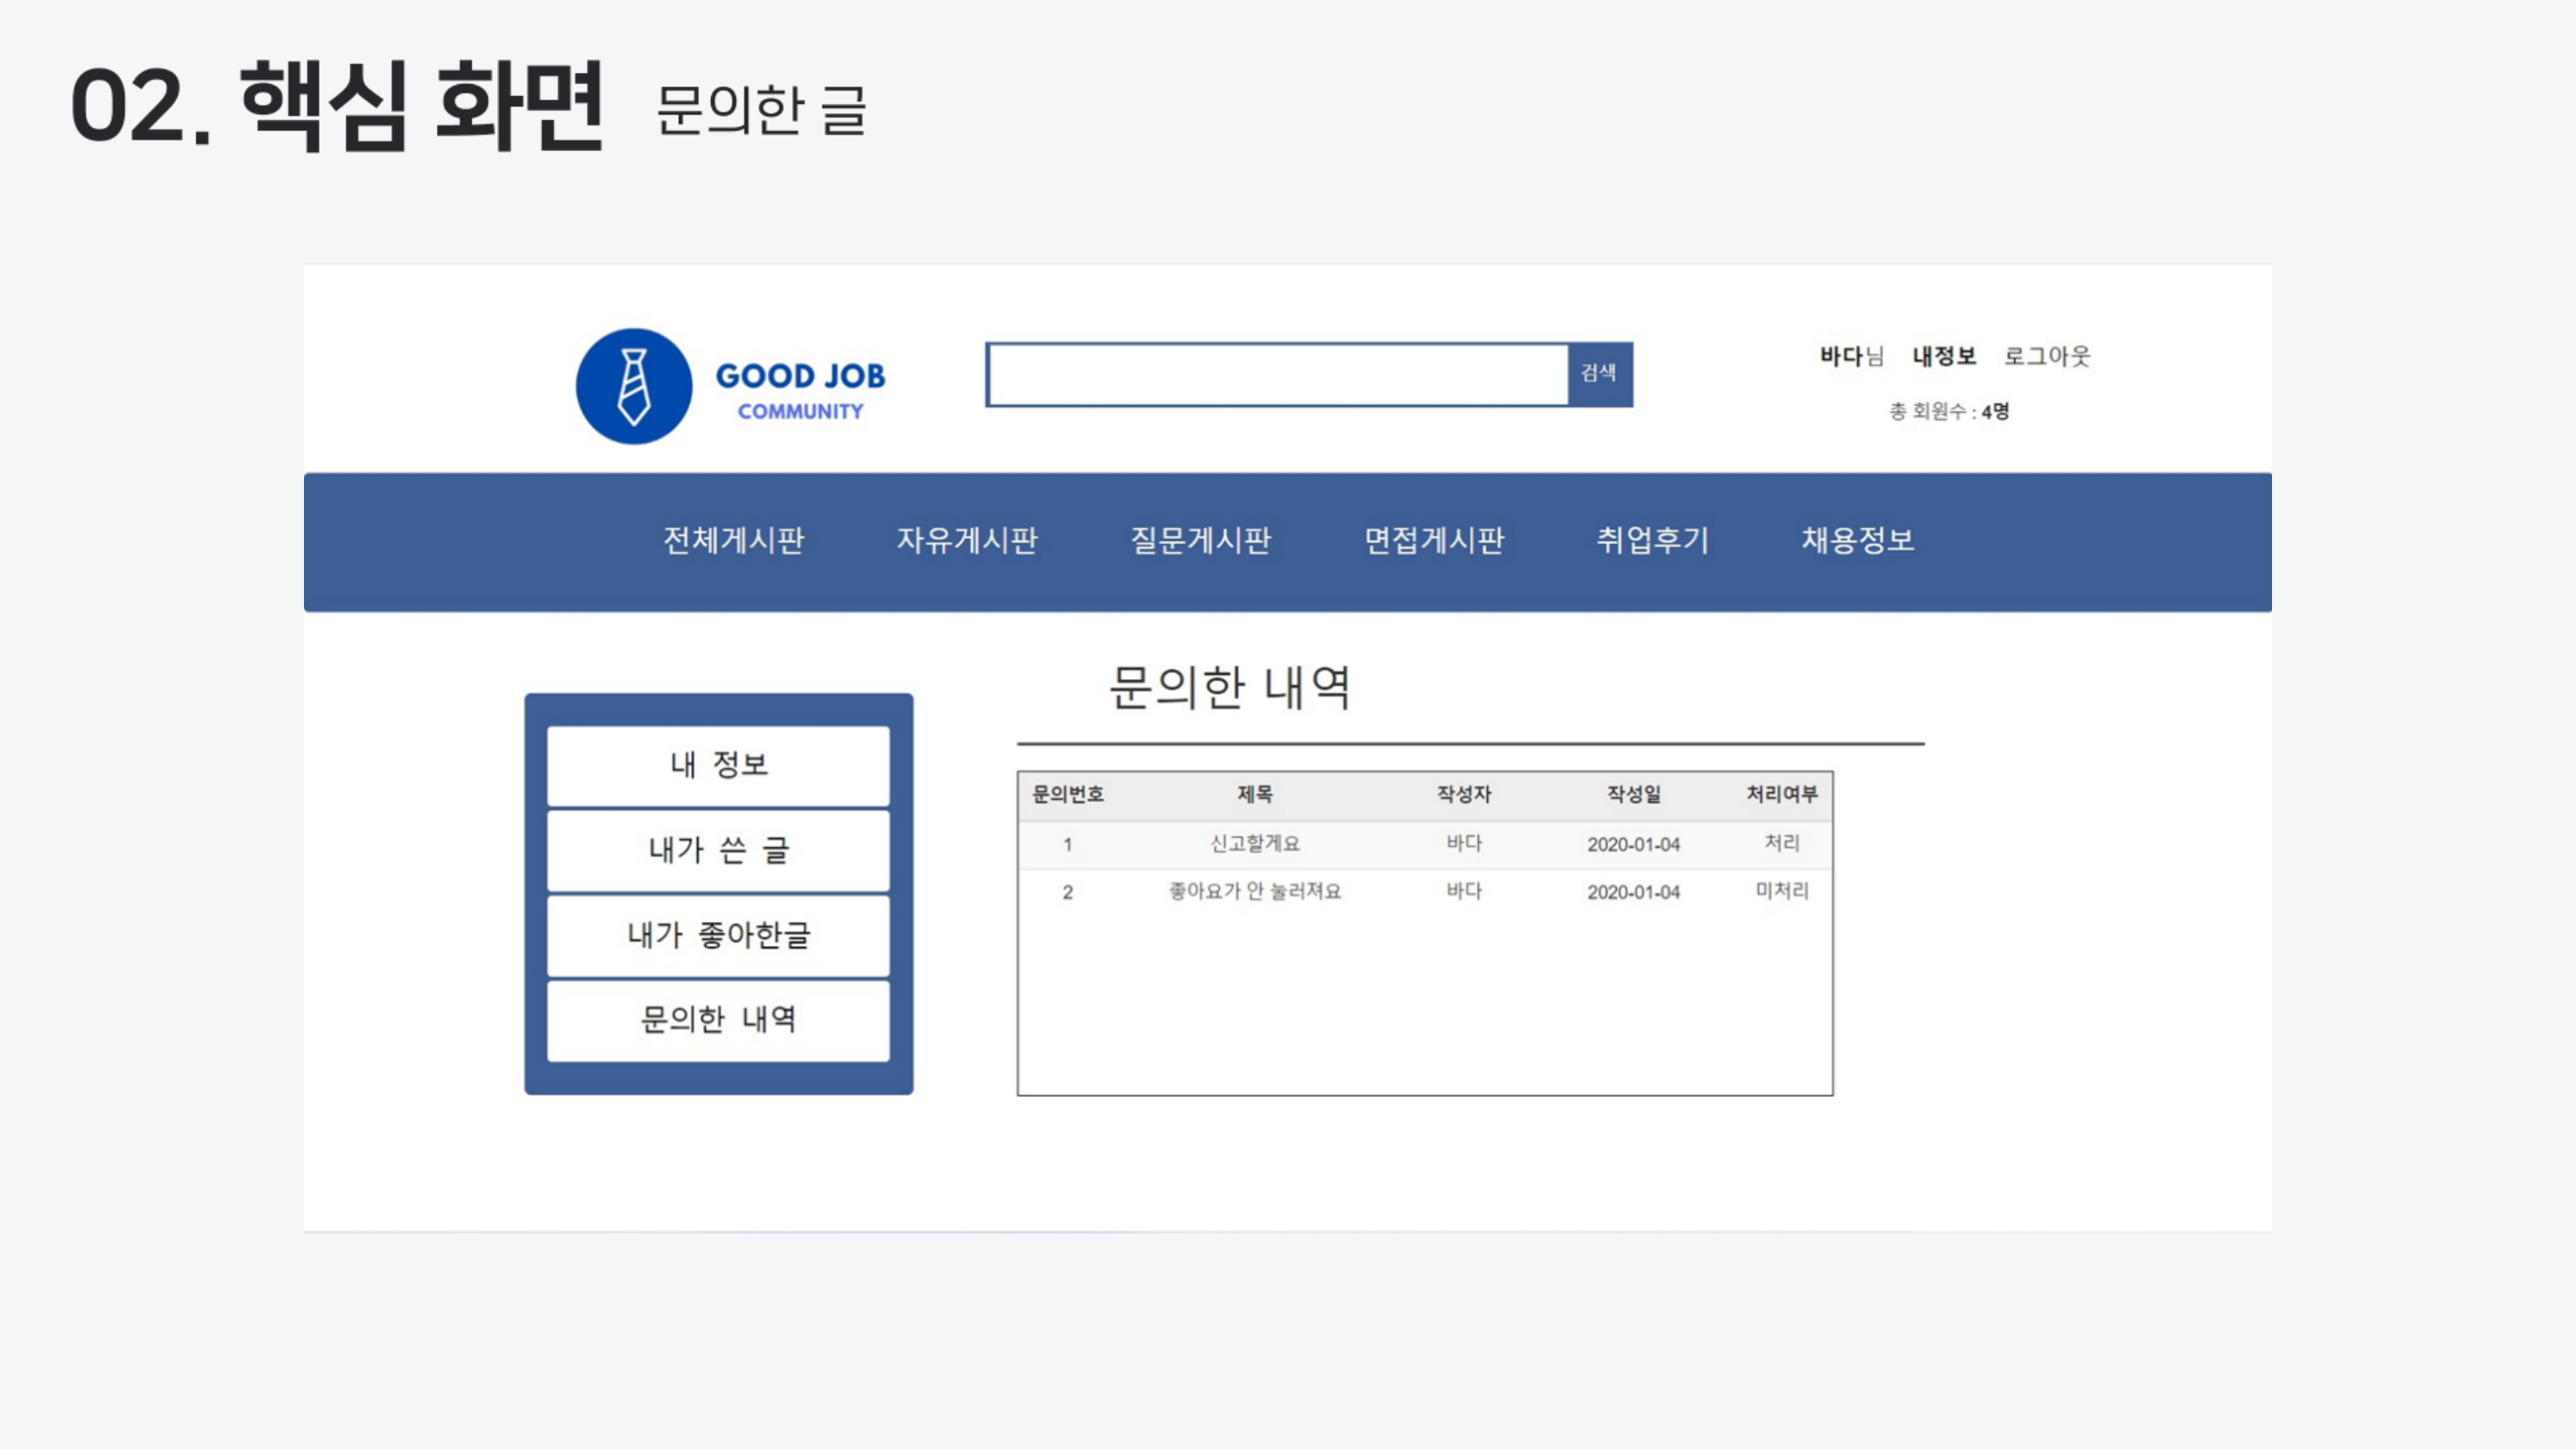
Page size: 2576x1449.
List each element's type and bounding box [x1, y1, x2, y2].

text_box [304, 262, 2272, 1234]
picture [53, 26, 892, 199]
